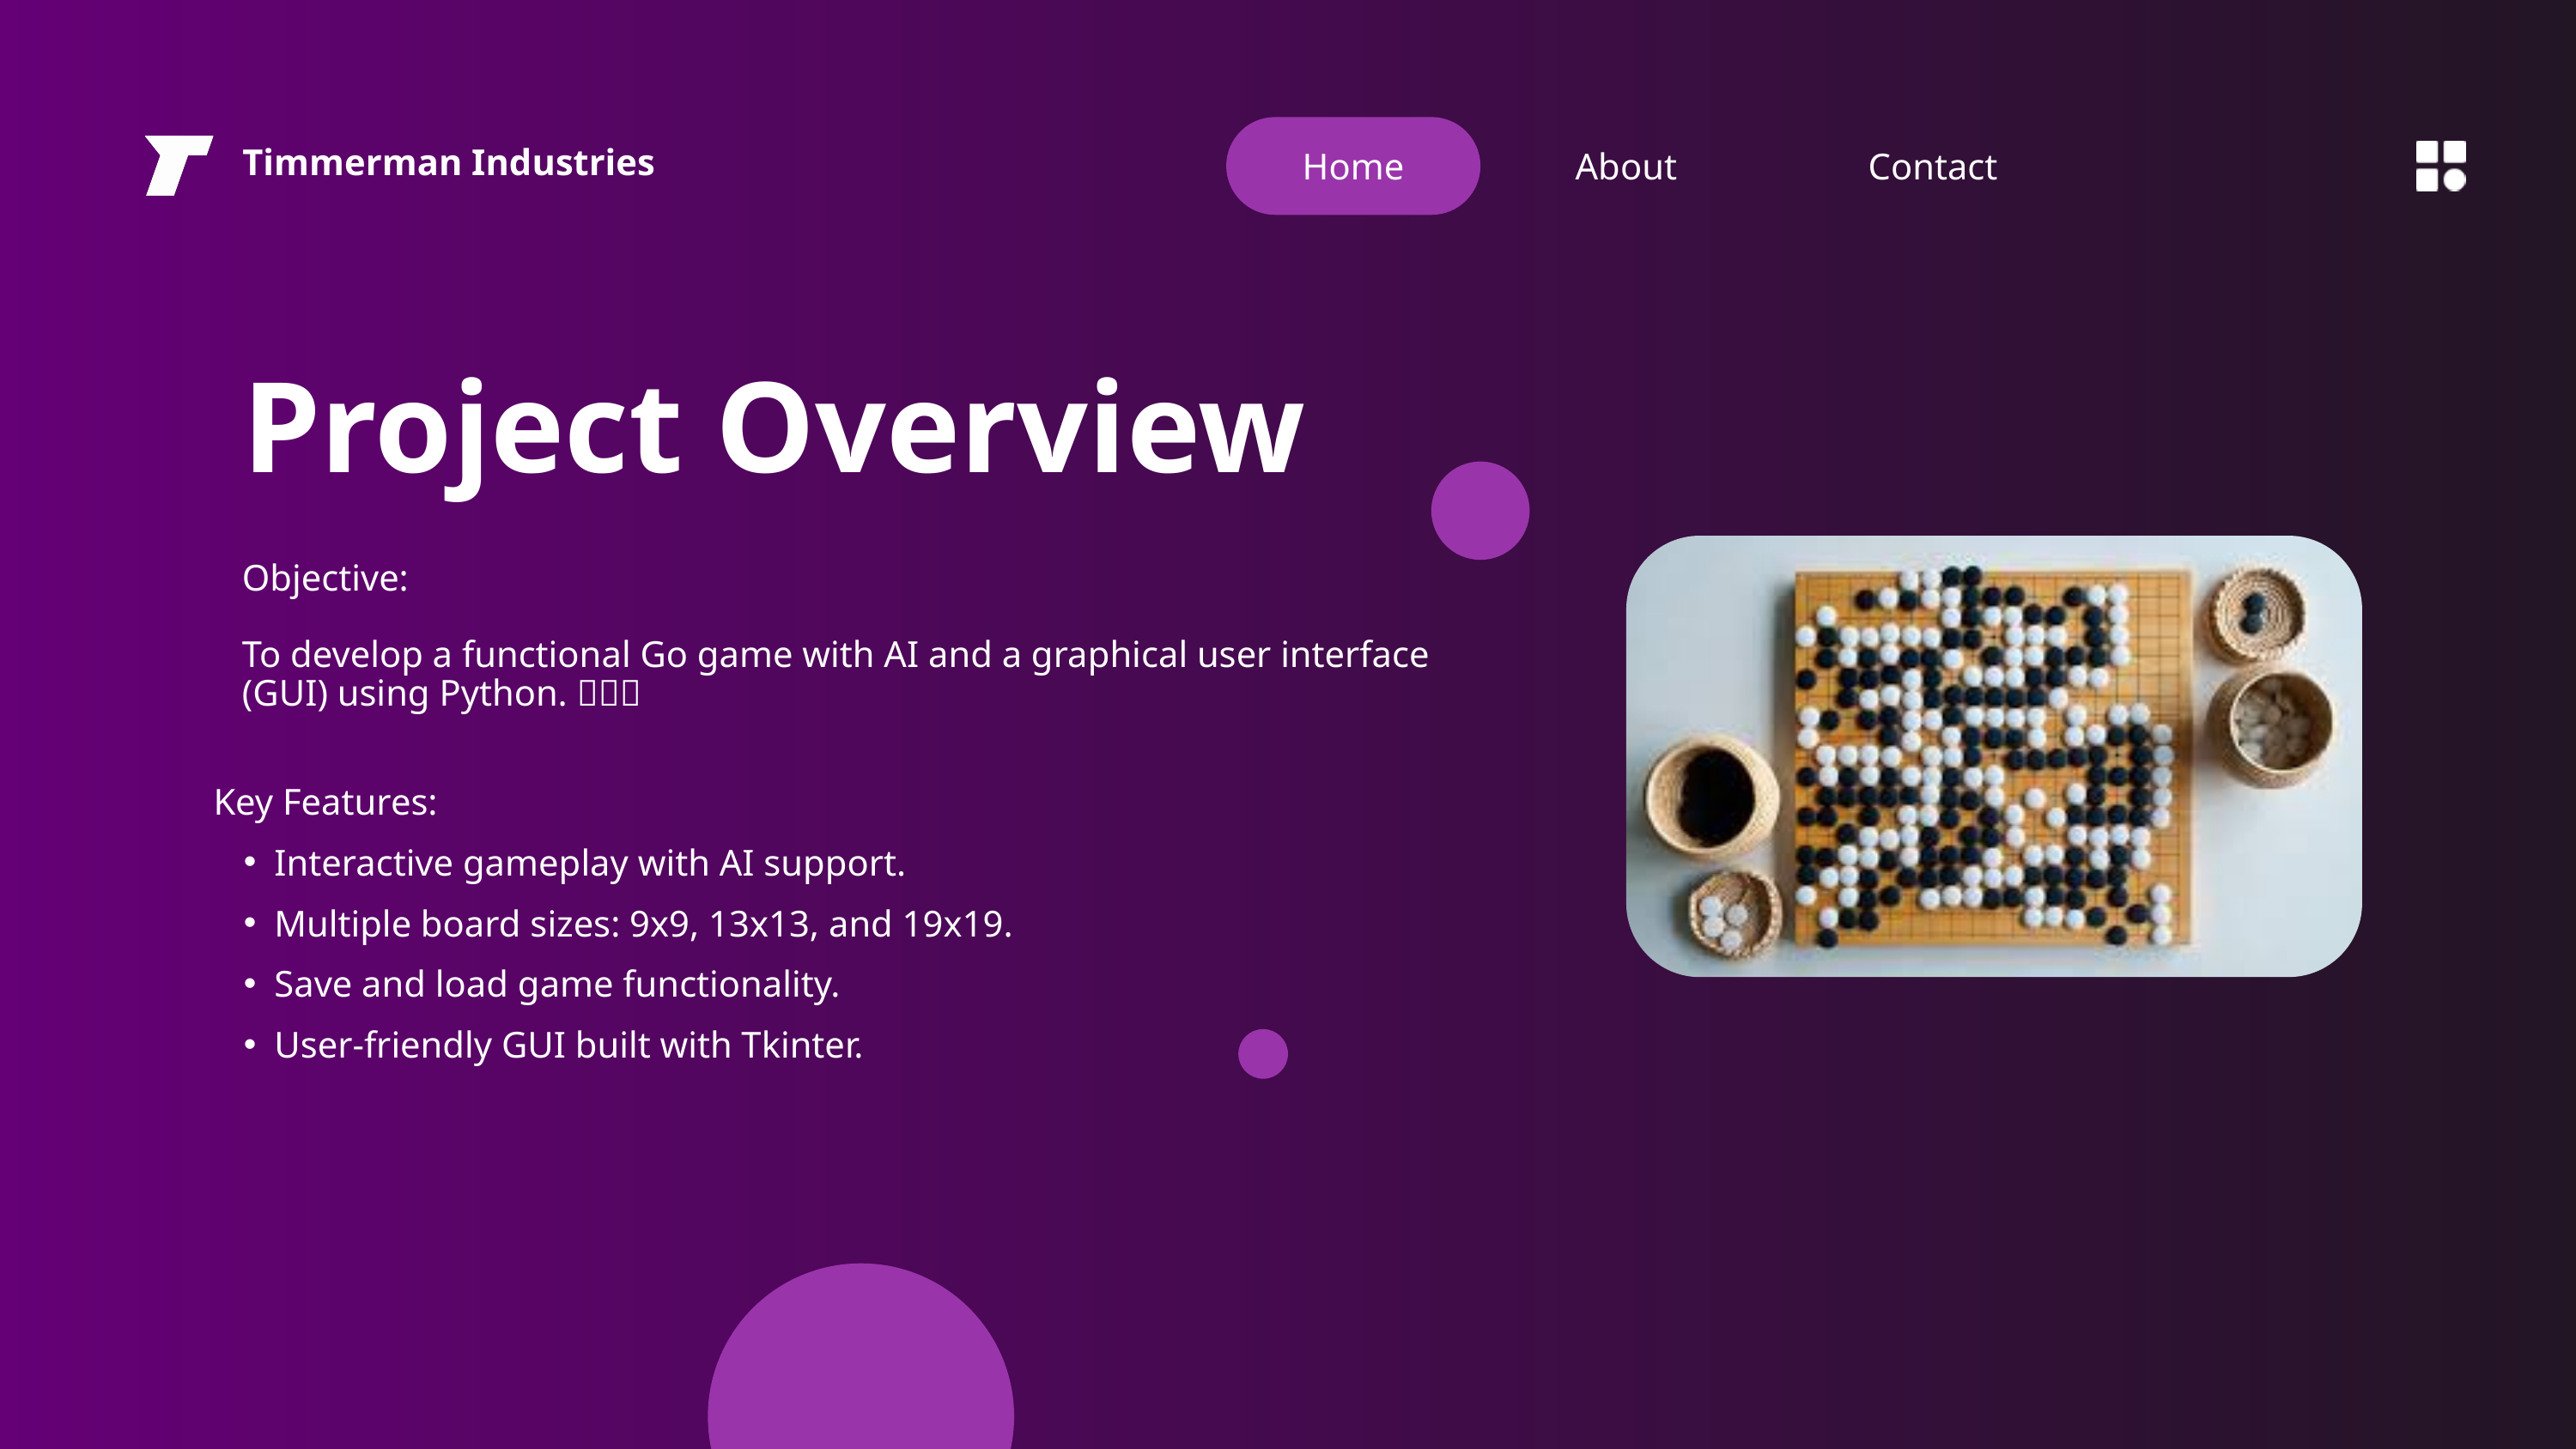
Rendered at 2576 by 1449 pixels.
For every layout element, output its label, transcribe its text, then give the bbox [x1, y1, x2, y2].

text_box Timmerman Industries [242, 144, 708, 184]
text_box Objective: To develop a functional Go game with AI and a graphical user interface (GUI) using Python. 🧩🤖📐 [241, 560, 1480, 752]
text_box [1225, 117, 1481, 215]
text_box [2416, 141, 2466, 191]
text_box About [1560, 136, 1692, 187]
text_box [1625, 535, 2363, 978]
text_box Key Features: Interactive gameplay with AI support. Multiple board sizes: 9x9, 13x13, and 19x19. Save and load game functionality. User-friendly GUI built with Tkinter. [213, 761, 1260, 1126]
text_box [1237, 1028, 1289, 1079]
text_box Contact [1814, 136, 2051, 187]
text_box [144, 136, 214, 196]
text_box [708, 1263, 1015, 1449]
text_box Project Overview [242, 363, 1354, 498]
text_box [1431, 461, 1530, 561]
